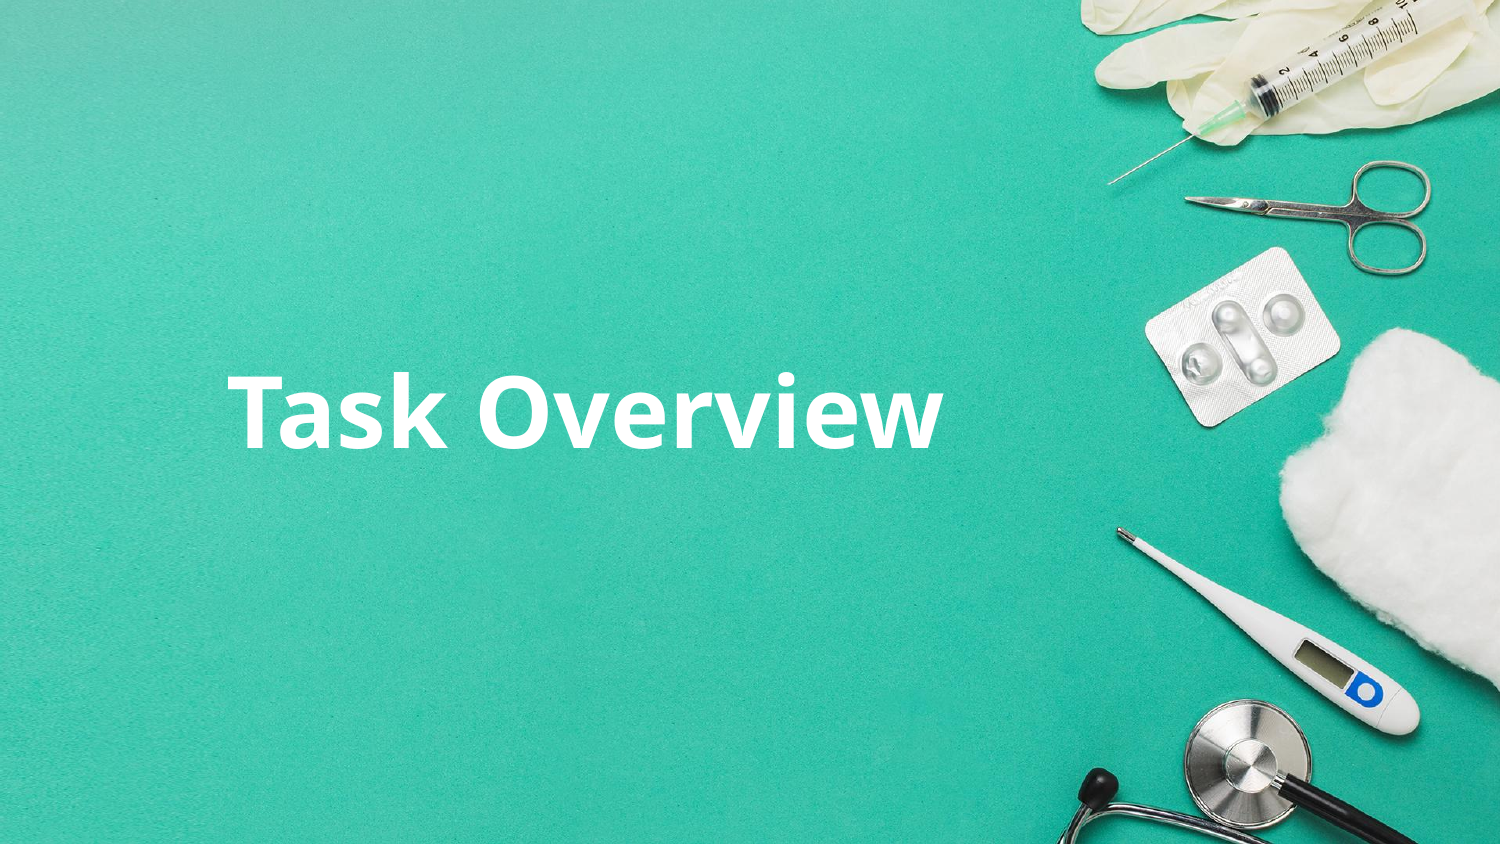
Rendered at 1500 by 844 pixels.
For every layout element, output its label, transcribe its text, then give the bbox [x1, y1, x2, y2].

title Task Overview [211, 72, 994, 744]
picture [0, 0, 1500, 844]
